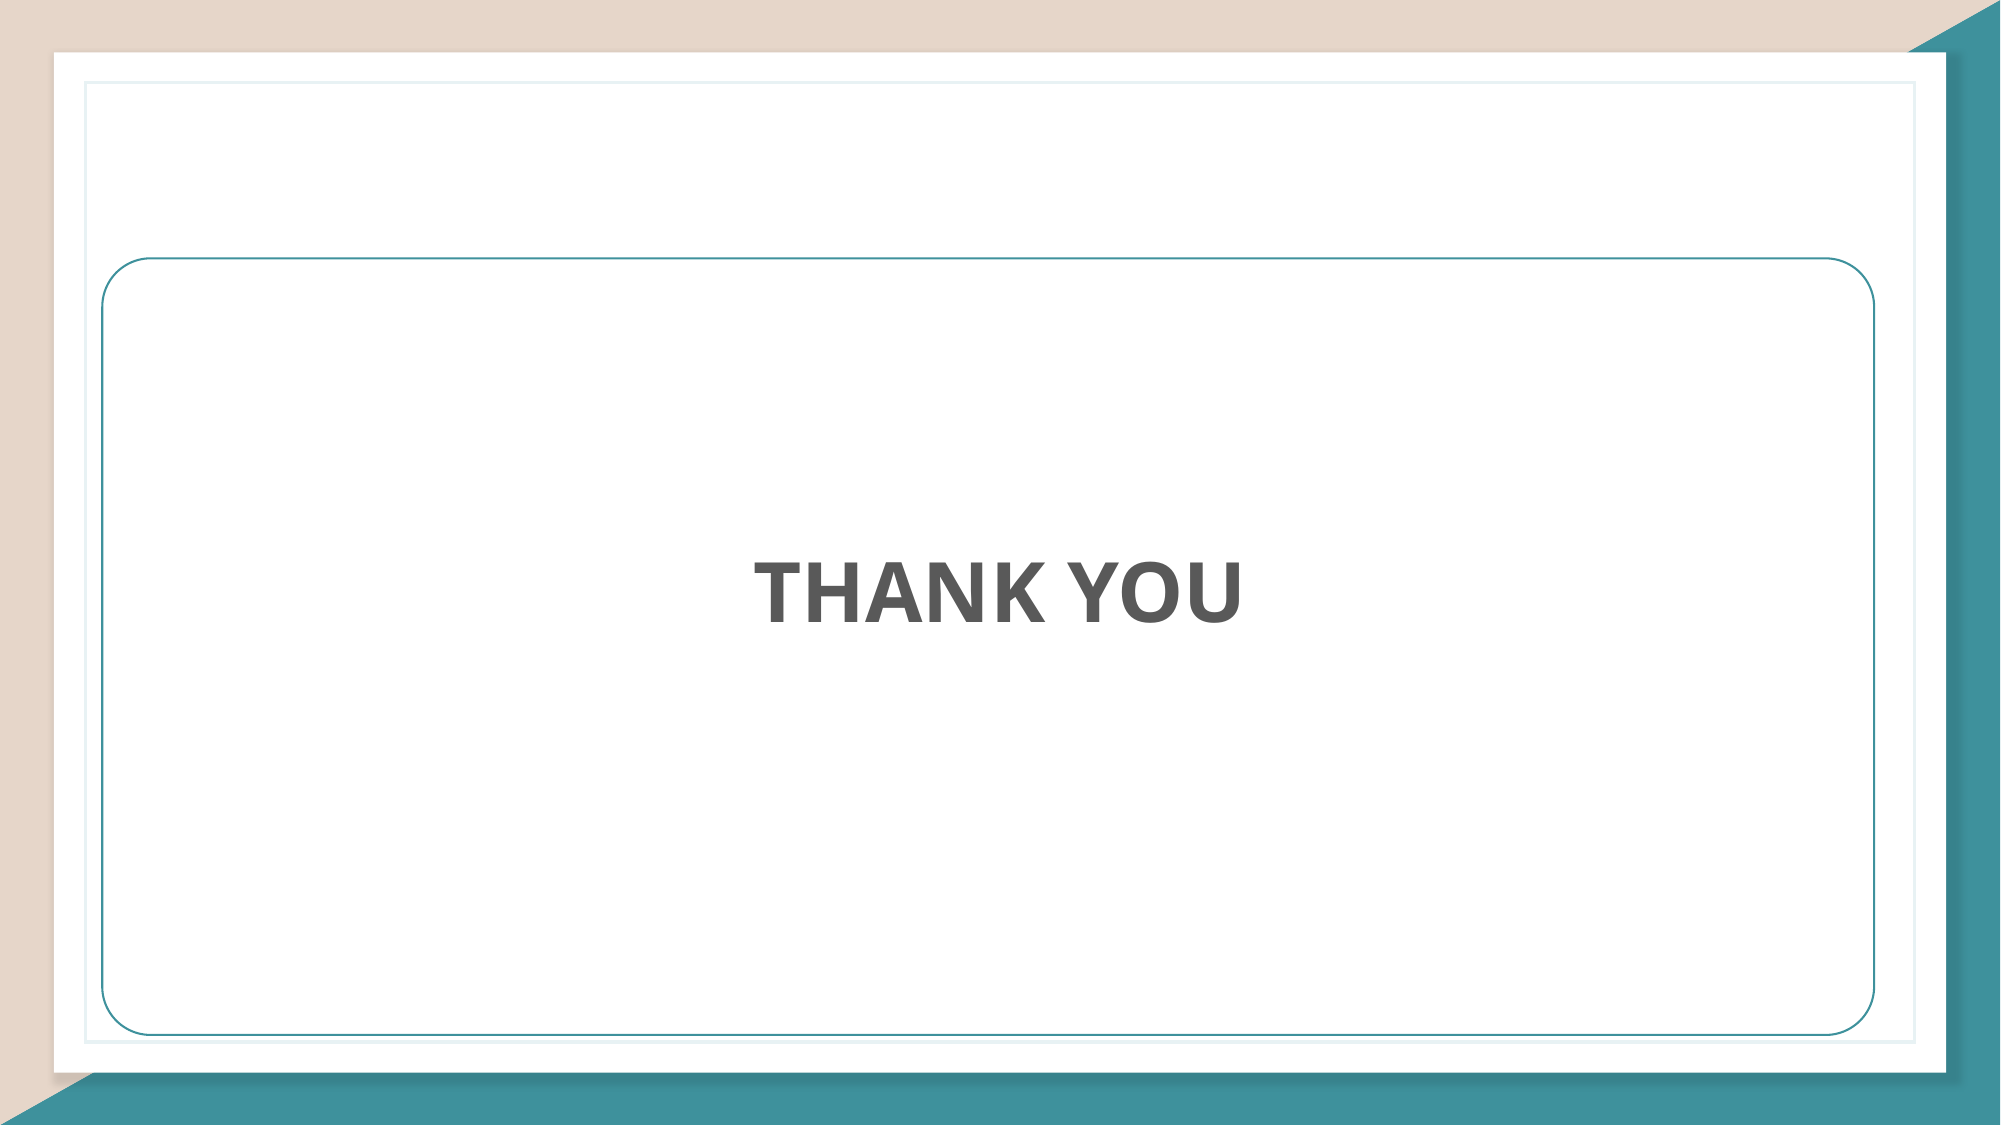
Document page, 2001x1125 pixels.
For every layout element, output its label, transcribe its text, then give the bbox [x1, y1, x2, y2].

text_box [101, 257, 1876, 1036]
text_box THANK YOU [174, 501, 1826, 725]
